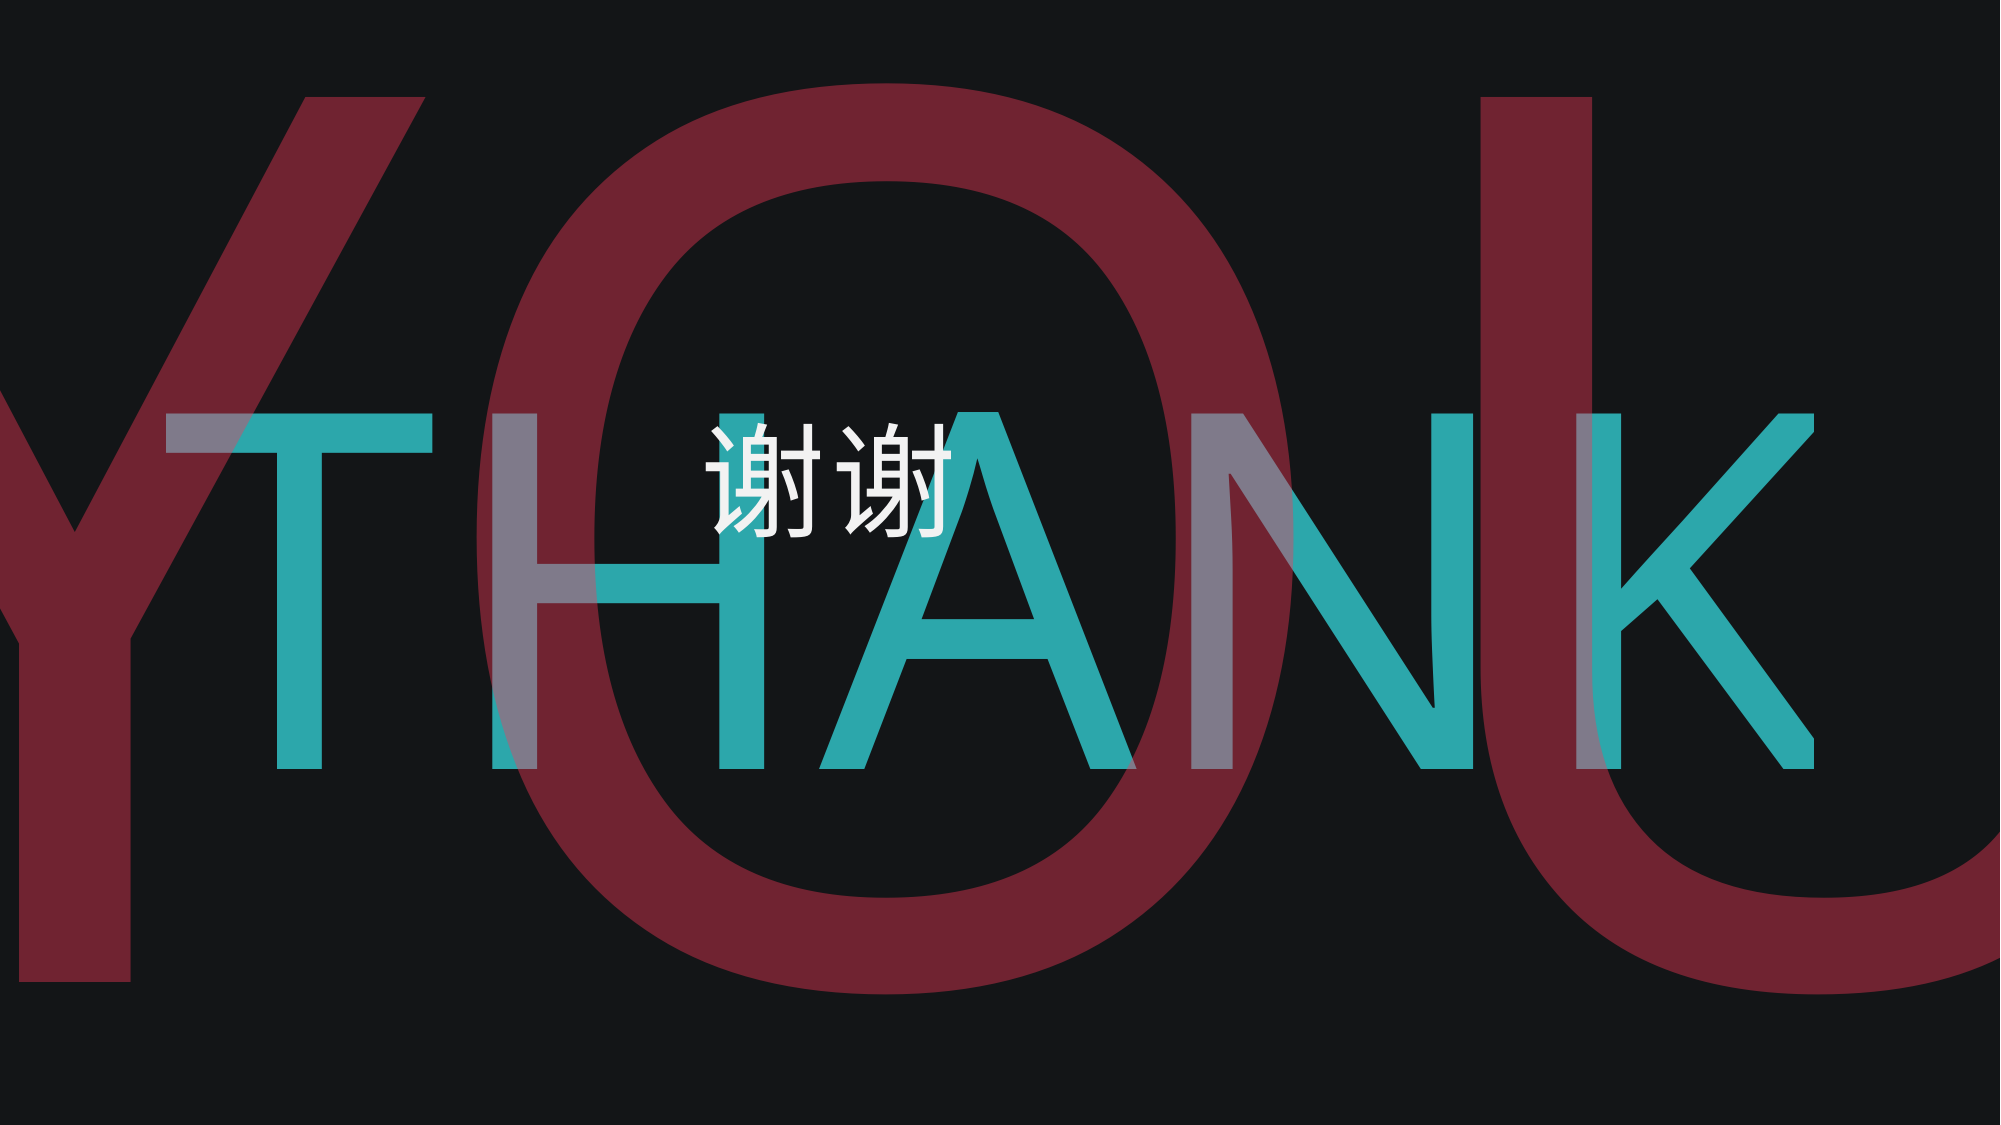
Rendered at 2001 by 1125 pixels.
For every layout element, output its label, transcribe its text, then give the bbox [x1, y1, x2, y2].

text_box 谢谢 [685, 395, 1315, 561]
text_box YOU [0, 0, 2000, 1125]
